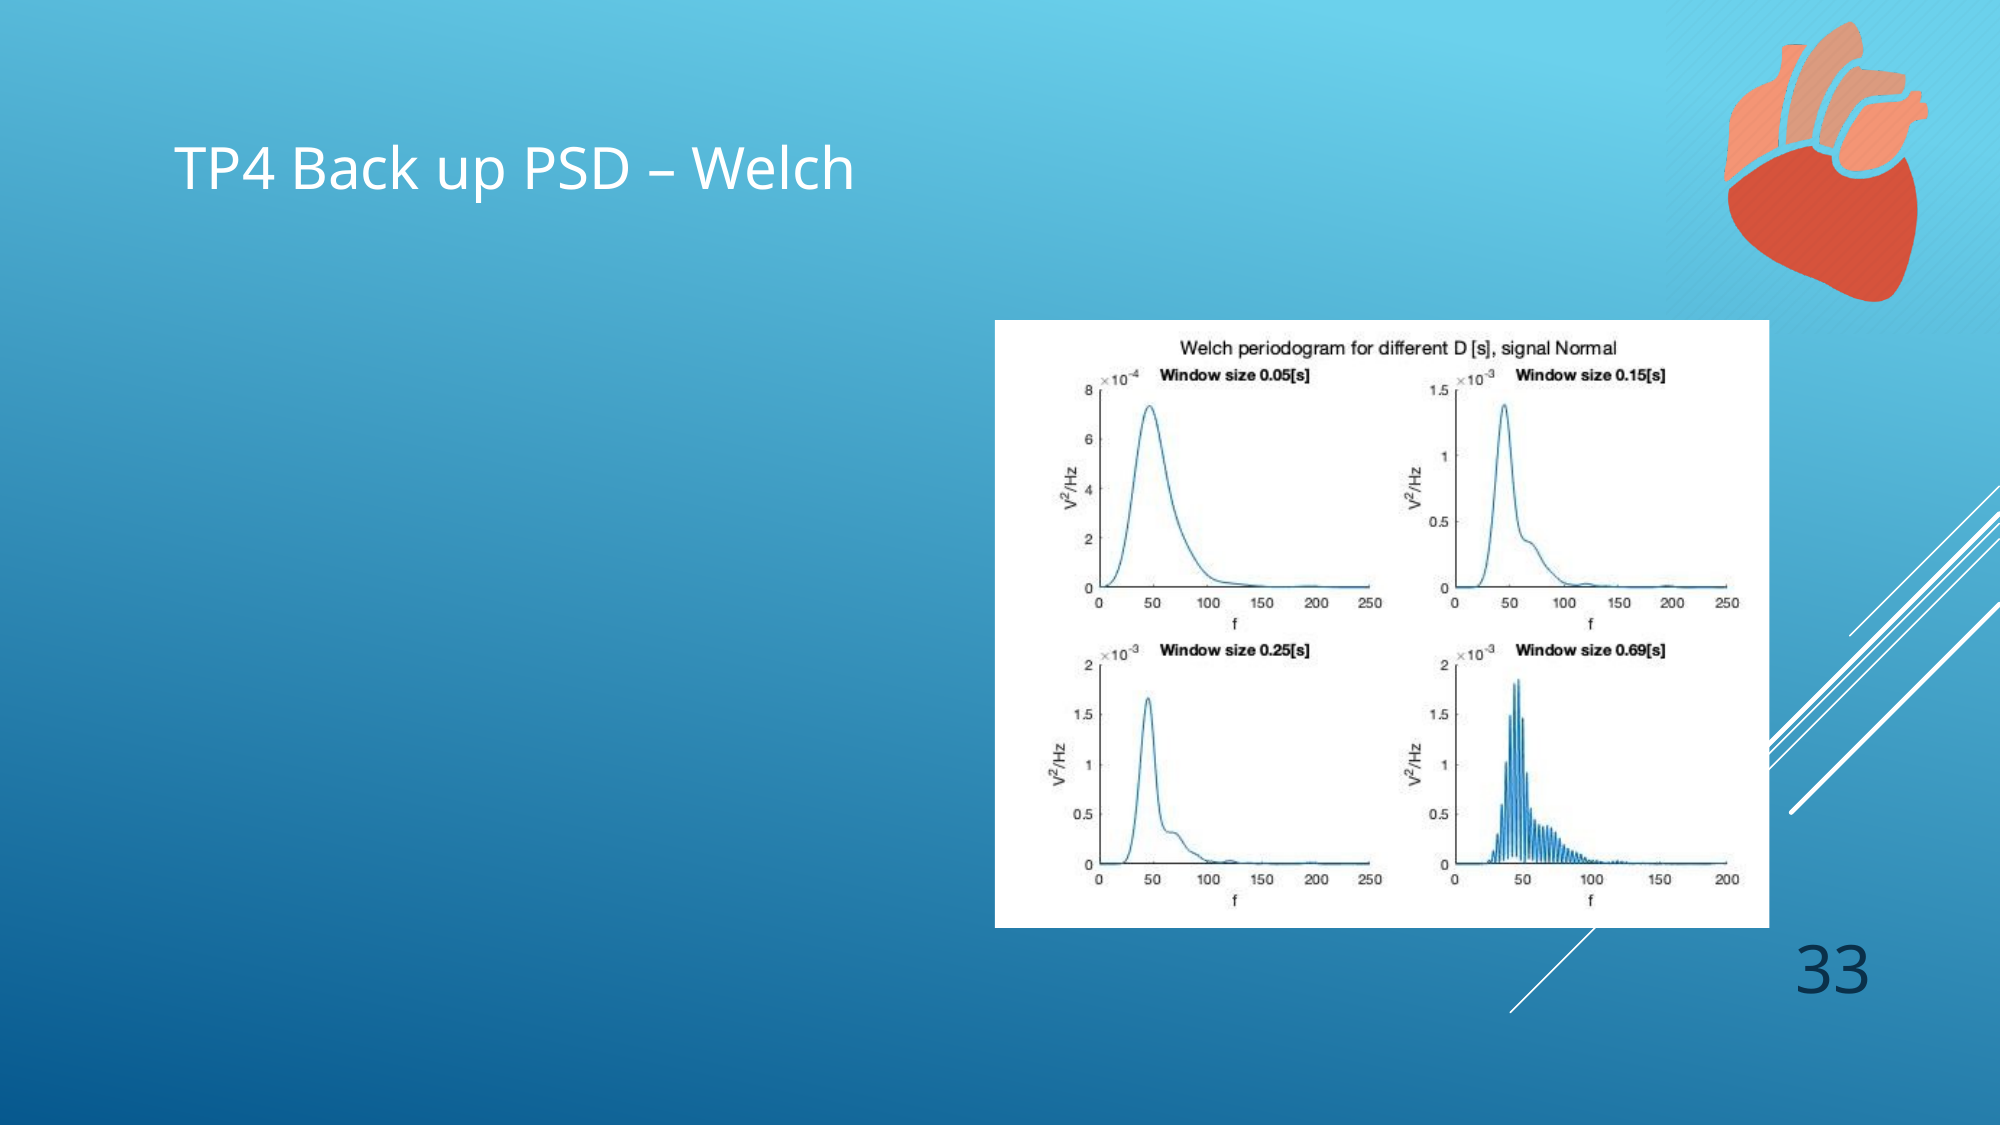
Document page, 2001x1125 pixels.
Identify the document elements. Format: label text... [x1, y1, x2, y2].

list TP4 Back up PSD – Welch [159, 52, 1334, 209]
picture [994, 0, 2000, 930]
slide_number 33 [1700, 915, 1888, 1025]
